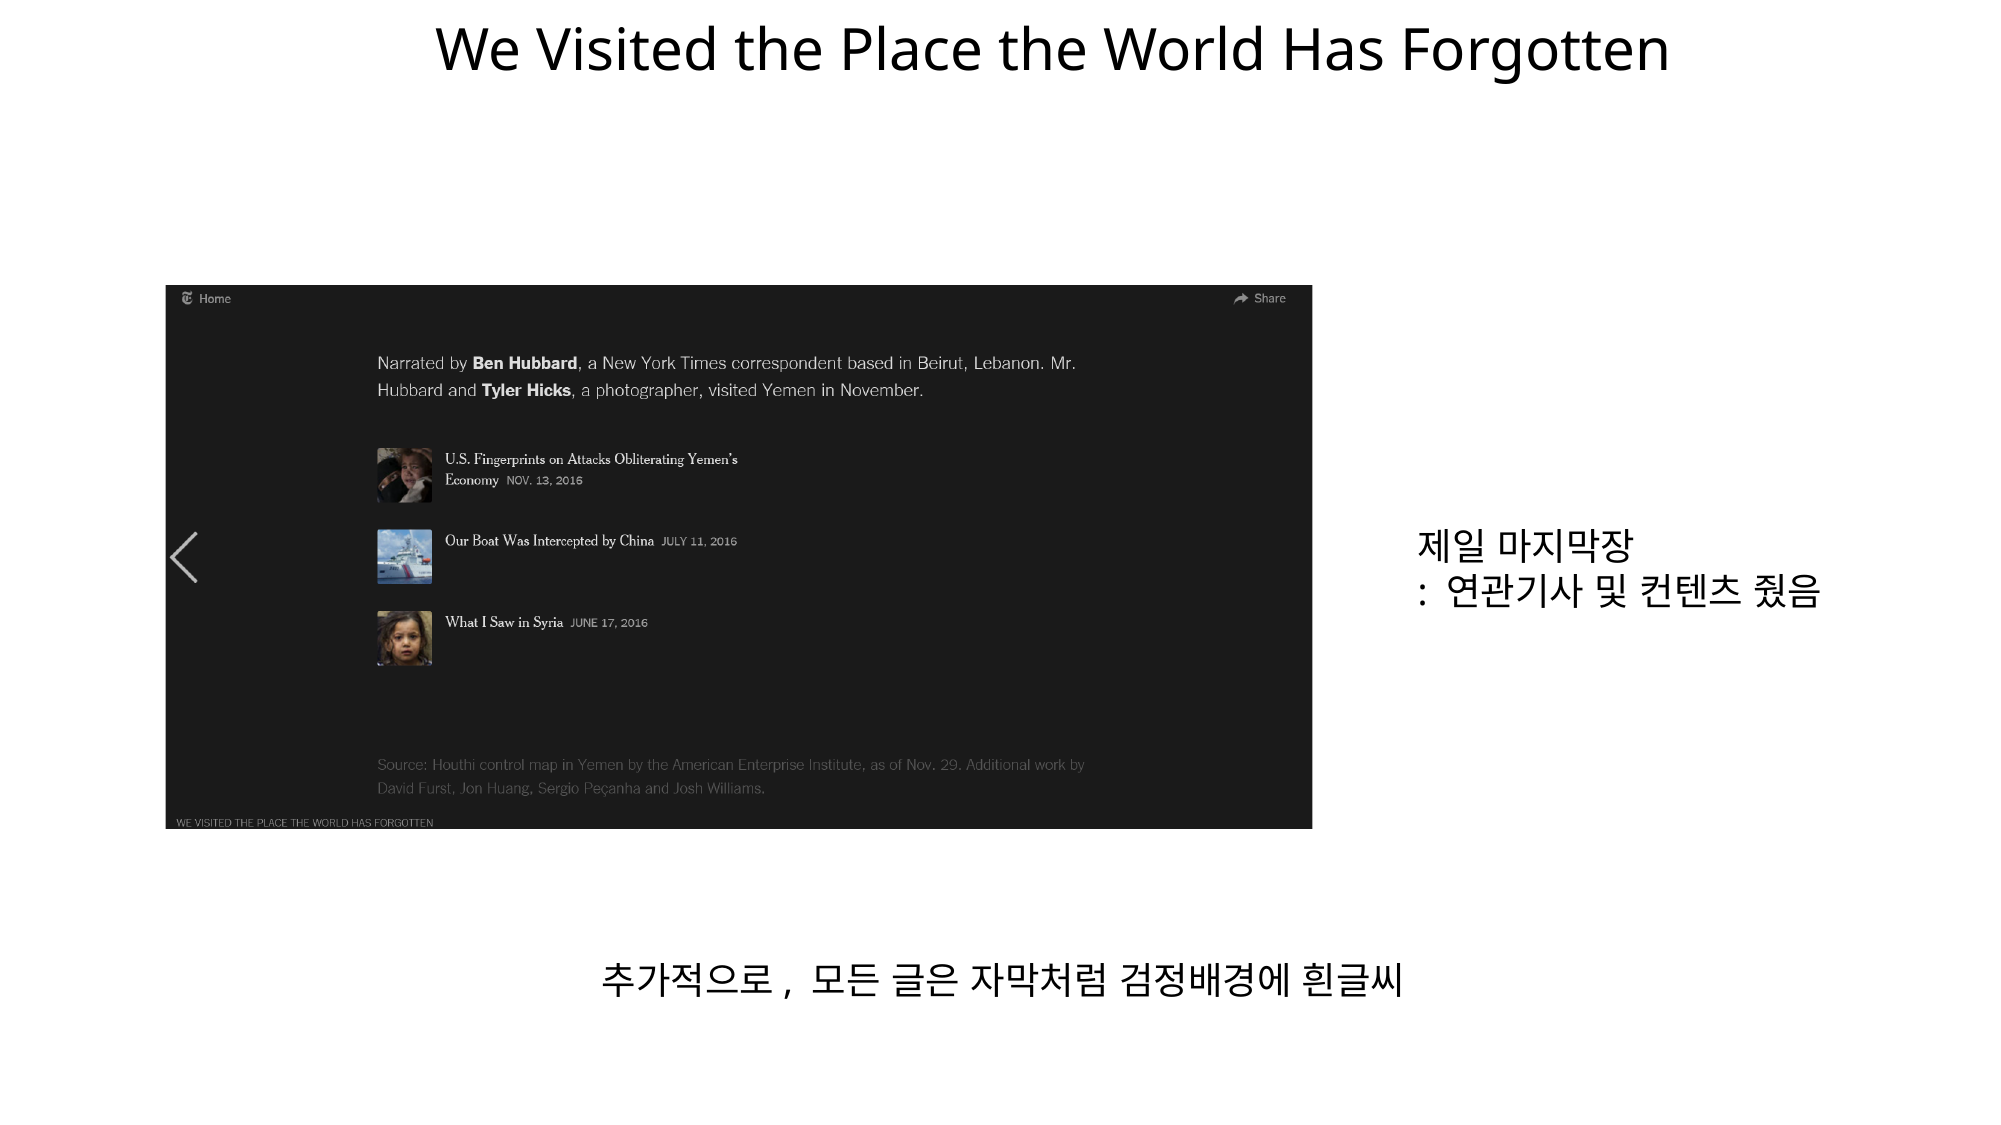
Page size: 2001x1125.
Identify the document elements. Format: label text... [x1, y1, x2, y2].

picture [165, 285, 1313, 829]
text_box 추가적으로, 모든 글은 자막처럼 검정배경에 흰글씨 [586, 949, 1421, 1010]
text_box We Visited the Place the World Has Forgotten [420, 0, 1694, 104]
text_box 제일 마지막장 : 연관기사 및 컨텐츠 줬음 [1402, 515, 1838, 621]
